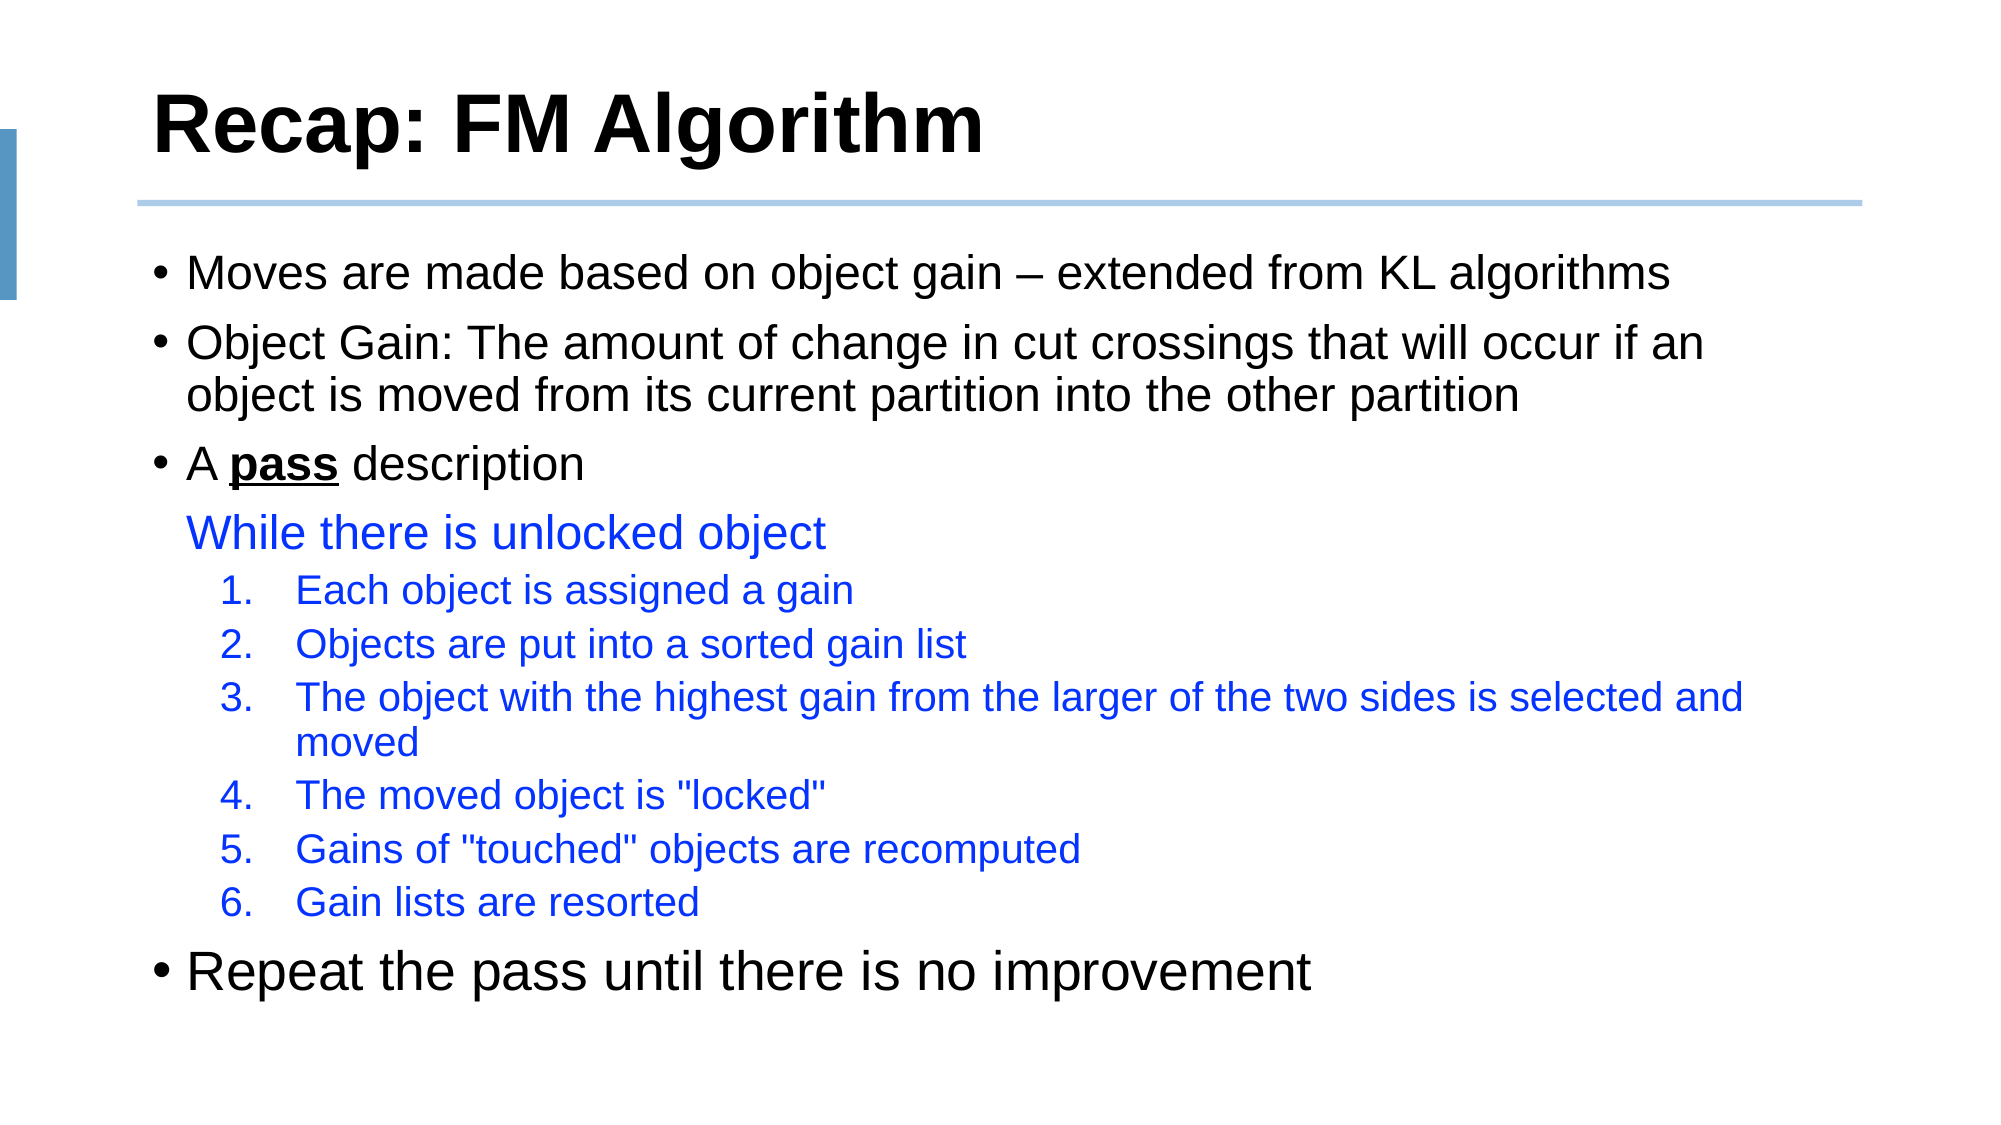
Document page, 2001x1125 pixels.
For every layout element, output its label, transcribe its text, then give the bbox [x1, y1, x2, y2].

title Recap: FM Algorithm [137, 42, 1863, 208]
list Moves are made based on object gain – extended from KL algorithms Object Gain: The amount of change in cut crossings that will occur if an object is moved from its current partition into the other partition A pass description While there is unlocked object Each object is assigned a gain Objects are put into a sorted gain list The object with the highest gain from the larger of the two sides is selected and moved The moved object is "locked" Gains of "touched" objects are recomputed Gain lists are resorted Repeat the pass until there is no improvement [137, 240, 1863, 1014]
